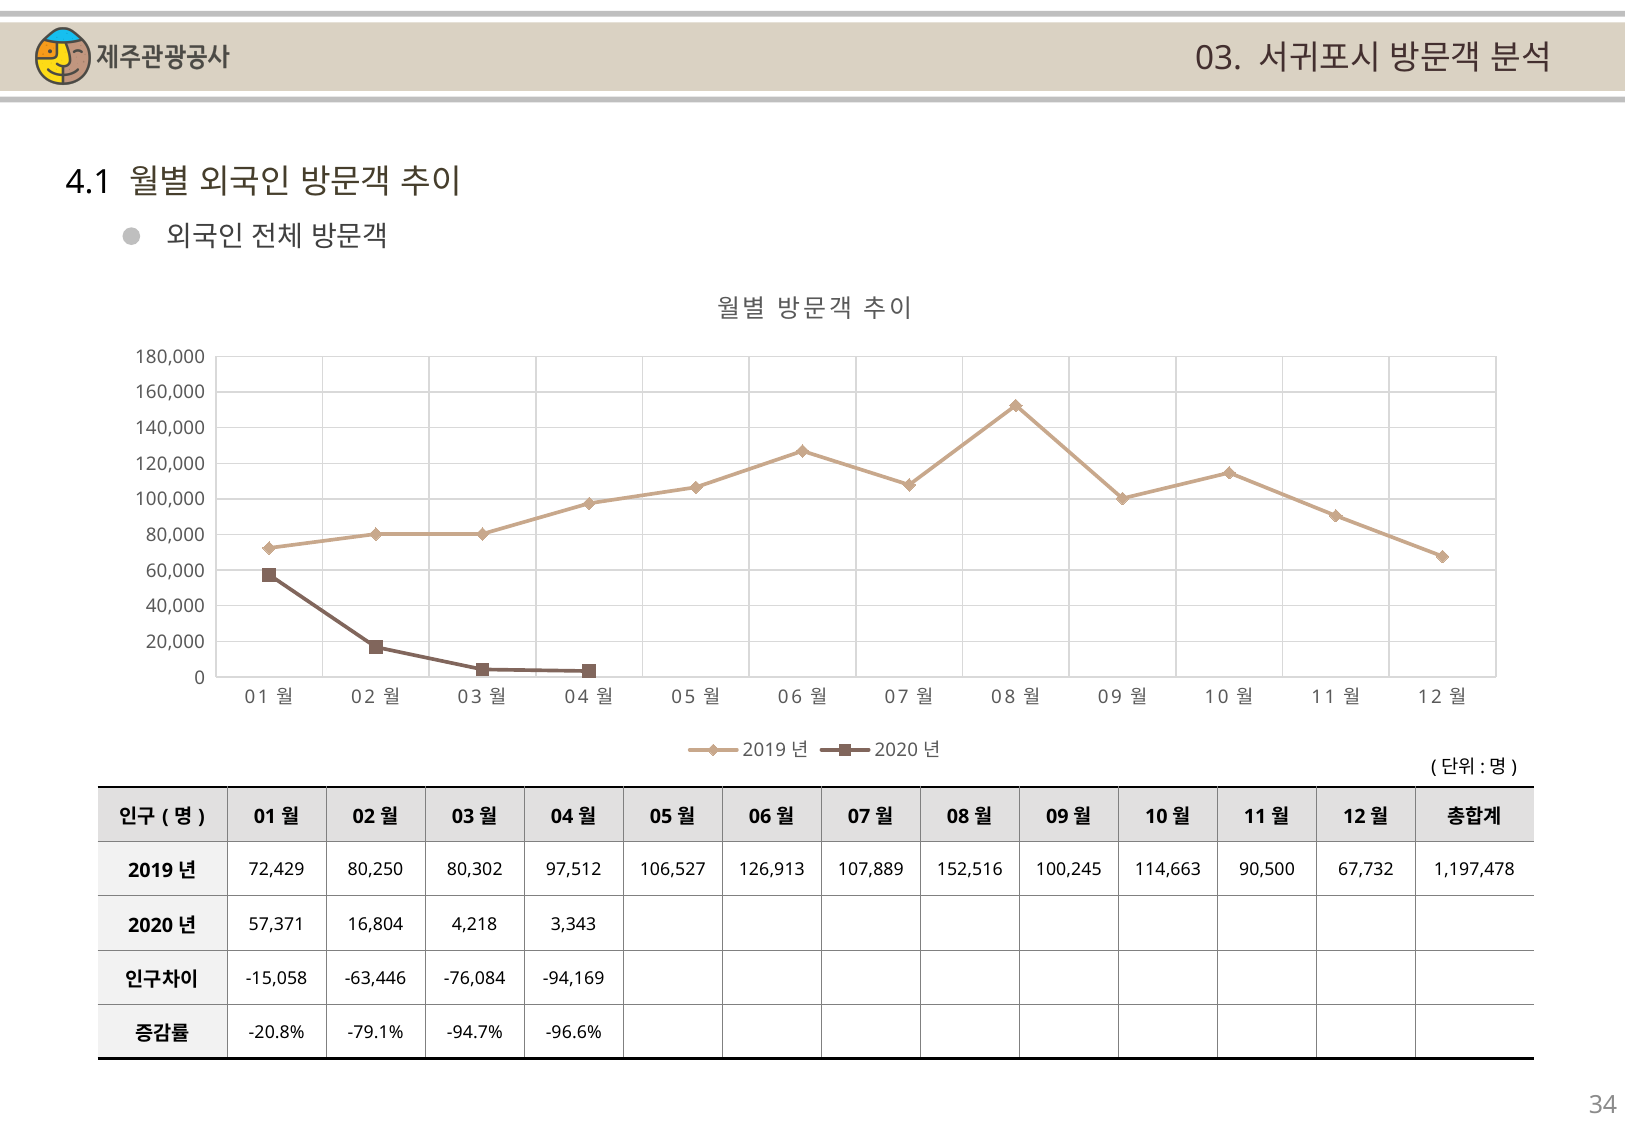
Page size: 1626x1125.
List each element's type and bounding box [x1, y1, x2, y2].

picture [31, 26, 232, 87]
table_cell [723, 842, 821, 895]
table_cell [624, 951, 722, 1004]
table_cell [624, 896, 722, 950]
text_box [50, 152, 1144, 208]
table_header [327, 788, 425, 841]
table_header [1416, 788, 1534, 841]
table_cell [1218, 1005, 1316, 1057]
table_cell [426, 1005, 524, 1057]
table_cell [1317, 842, 1415, 895]
table_cell [822, 896, 920, 950]
table_cell [1416, 896, 1534, 950]
table_cell [327, 951, 425, 1004]
table_header [98, 788, 227, 841]
table_header [624, 788, 722, 841]
table_cell [327, 1005, 425, 1057]
table_cell [228, 896, 326, 950]
table_cell [228, 842, 326, 895]
table_cell [228, 951, 326, 1004]
table_cell [1020, 1005, 1118, 1057]
text_box [1416, 747, 1532, 786]
table_header [1218, 788, 1316, 841]
table_header [1020, 788, 1118, 841]
table_cell [525, 842, 623, 895]
table_header [1119, 788, 1217, 841]
table_cell [426, 842, 524, 895]
table_cell [426, 896, 524, 950]
table_cell [1317, 1005, 1415, 1057]
table_cell [1416, 1005, 1534, 1057]
table_header [426, 788, 524, 841]
table_cell [1218, 842, 1316, 895]
table_cell [98, 842, 227, 895]
slide_number [1251, 1063, 1618, 1123]
table_cell [1416, 951, 1534, 1004]
table_cell [525, 951, 623, 1004]
table_cell [723, 896, 821, 950]
table_cell [1020, 896, 1118, 950]
table_cell [327, 842, 425, 895]
table_cell [1218, 896, 1316, 950]
table_cell [1119, 896, 1217, 950]
table_cell [1218, 951, 1316, 1004]
table_cell [1020, 951, 1118, 1004]
table_cell [624, 842, 722, 895]
text_box [1042, 28, 1595, 84]
table_cell [822, 842, 920, 895]
table_cell [921, 951, 1019, 1004]
text_box [121, 226, 141, 246]
table_cell [624, 1005, 722, 1057]
table_header [228, 788, 326, 841]
text_box [151, 210, 404, 260]
table_cell [921, 1005, 1019, 1057]
table_header [822, 788, 920, 841]
table_cell [723, 951, 821, 1004]
table_cell [921, 842, 1019, 895]
table_cell [1119, 1005, 1217, 1057]
table_cell [98, 1005, 227, 1057]
table_header [1317, 788, 1415, 841]
table_cell [822, 951, 920, 1004]
table_cell [98, 896, 227, 950]
table_cell [98, 951, 227, 1004]
table_cell [1119, 842, 1217, 895]
table_cell [525, 1005, 623, 1057]
table_cell [426, 951, 524, 1004]
table_cell [723, 1005, 821, 1057]
table_header [723, 788, 821, 841]
table_cell [525, 896, 623, 950]
table_cell [1416, 842, 1534, 895]
table_cell [1317, 951, 1415, 1004]
table_cell [822, 1005, 920, 1057]
table_cell [921, 896, 1019, 950]
table_cell [228, 1005, 326, 1057]
table_cell [327, 896, 425, 950]
table_cell [1317, 896, 1415, 950]
table_cell [1020, 842, 1118, 895]
chart [106, 262, 1525, 769]
table_header [921, 788, 1019, 841]
table_cell [1119, 951, 1217, 1004]
table_header [525, 788, 623, 841]
